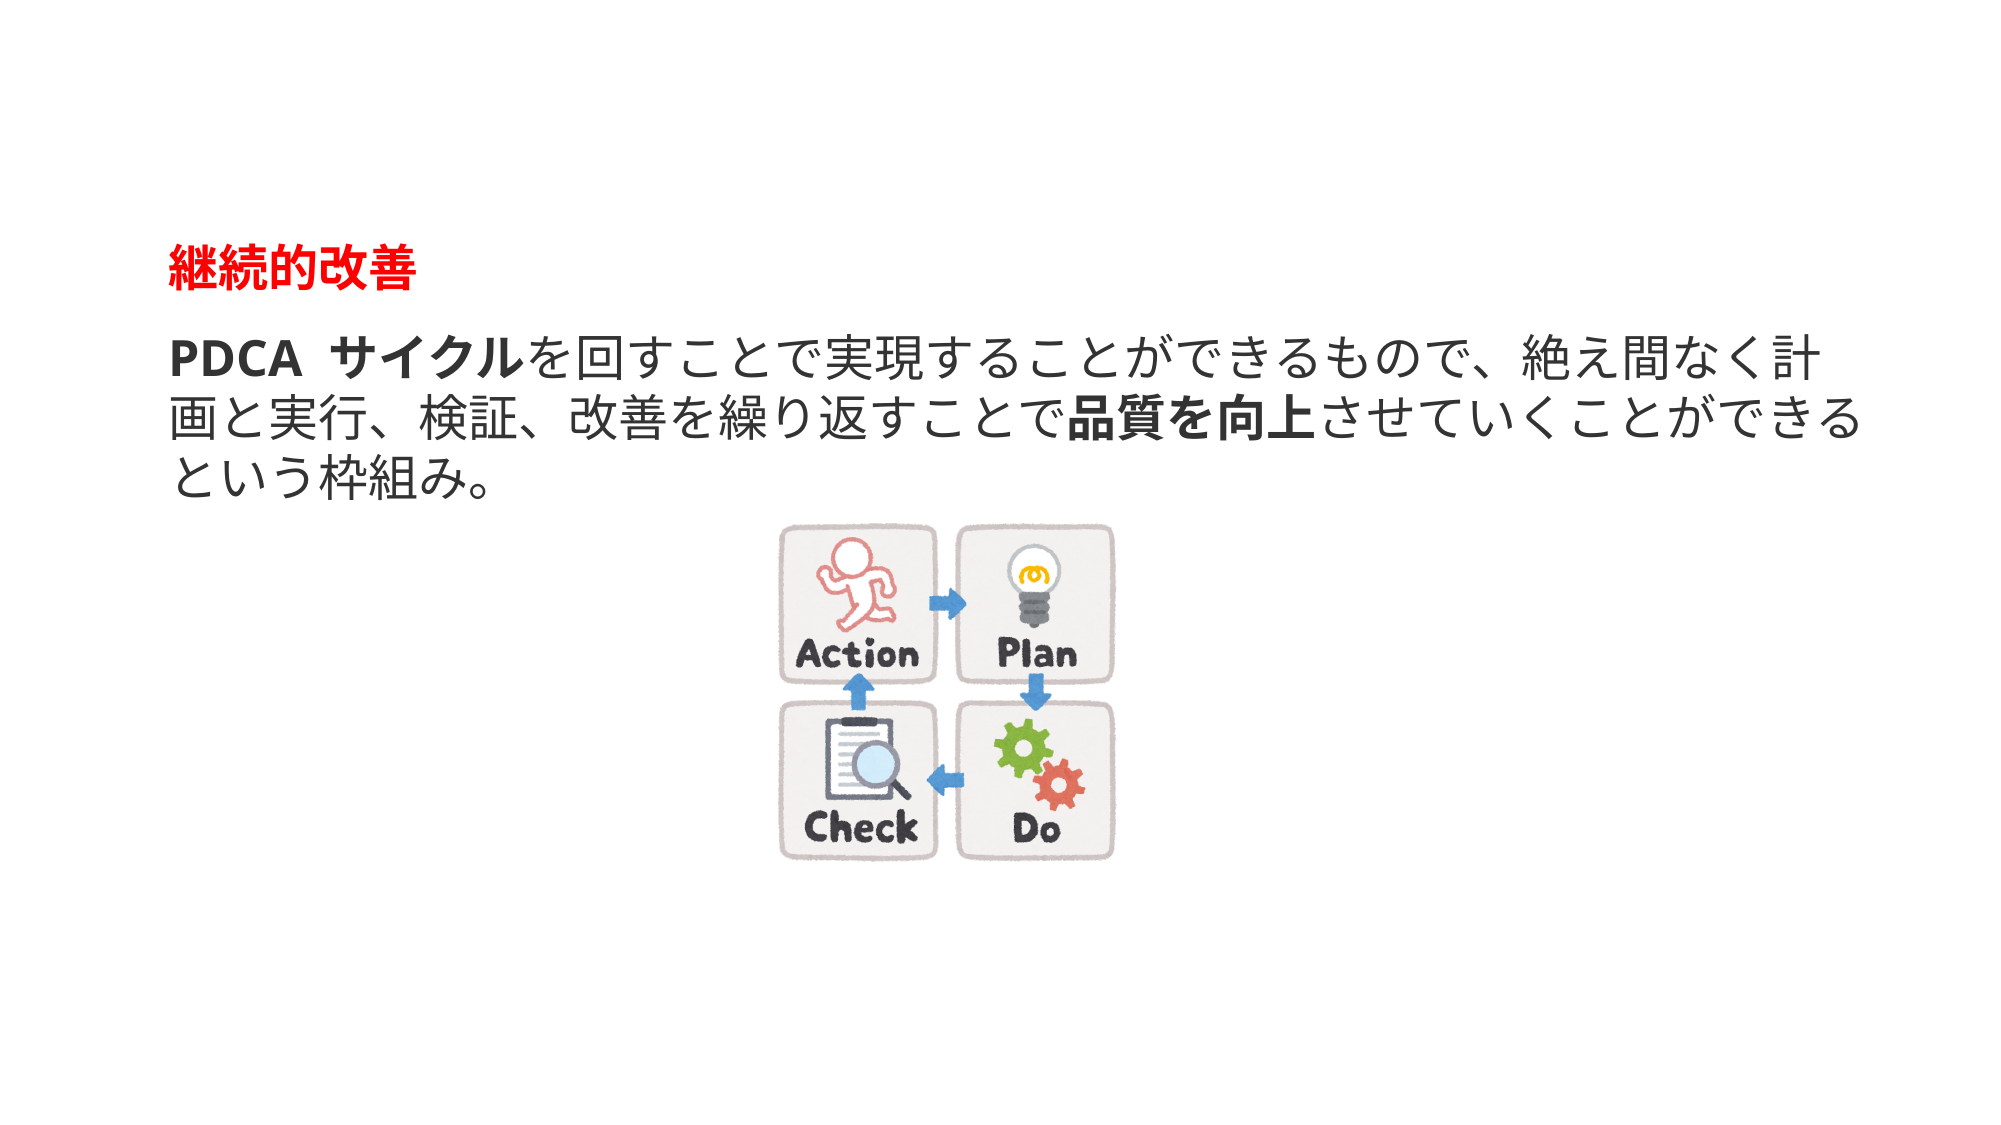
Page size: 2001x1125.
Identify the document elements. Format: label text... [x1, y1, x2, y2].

text_box 継続的改善 PDCA サイクルを回すことで実現することができるもので、絶え間なく計画と実行、検証、改善を繰り返すことで品質を向上させていくことができるという枠組み。 [153, 229, 1886, 514]
picture [772, 516, 1124, 869]
